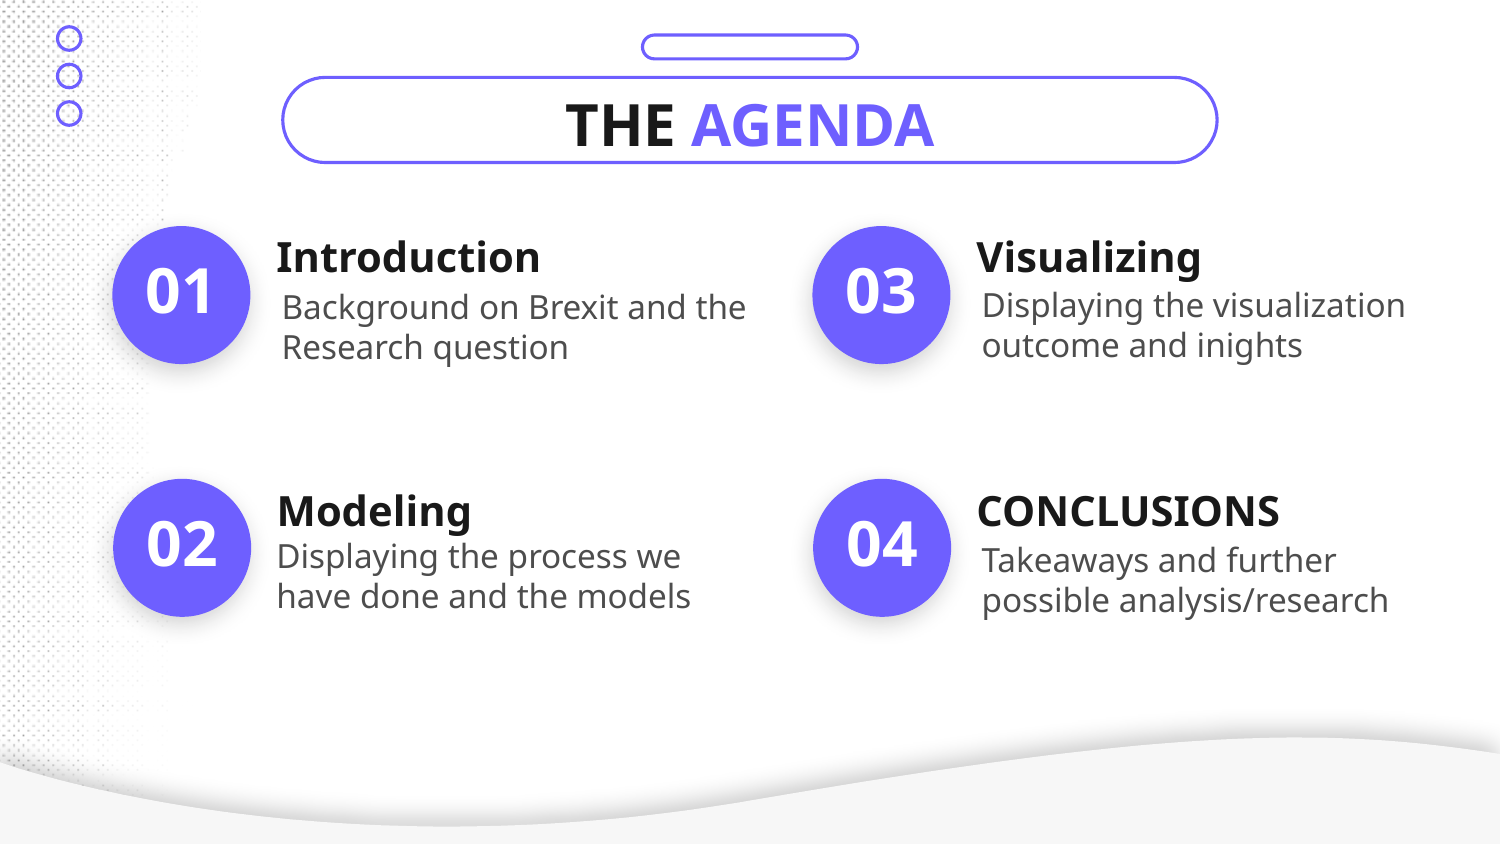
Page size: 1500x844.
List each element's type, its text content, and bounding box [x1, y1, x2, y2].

text_box [128, 226, 235, 251]
text_box Visualizing [961, 226, 1392, 286]
title Introduction [261, 226, 692, 287]
text_box [812, 261, 951, 365]
text_box 03 [821, 251, 942, 326]
title Modeling [261, 479, 692, 527]
text_box [113, 515, 252, 617]
text_box Takeaways and further possible analysis/research [966, 537, 1500, 621]
text_box [828, 226, 935, 251]
text_box [813, 515, 952, 617]
text_box [128, 478, 236, 504]
text_box Background on Brexit and the Research question [266, 279, 782, 373]
title 01 [121, 251, 242, 326]
text_box Displaying the visualization outcome and inights [966, 259, 1482, 388]
subtitle Displaying the process we have done and the models [261, 527, 719, 622]
title 02 [121, 504, 243, 579]
title THE AGENDA [118, 72, 1382, 167]
text_box [828, 478, 936, 504]
text_box 04 [821, 504, 943, 579]
text_box [112, 261, 251, 365]
text_box CONCLUSIONS [961, 479, 1392, 540]
